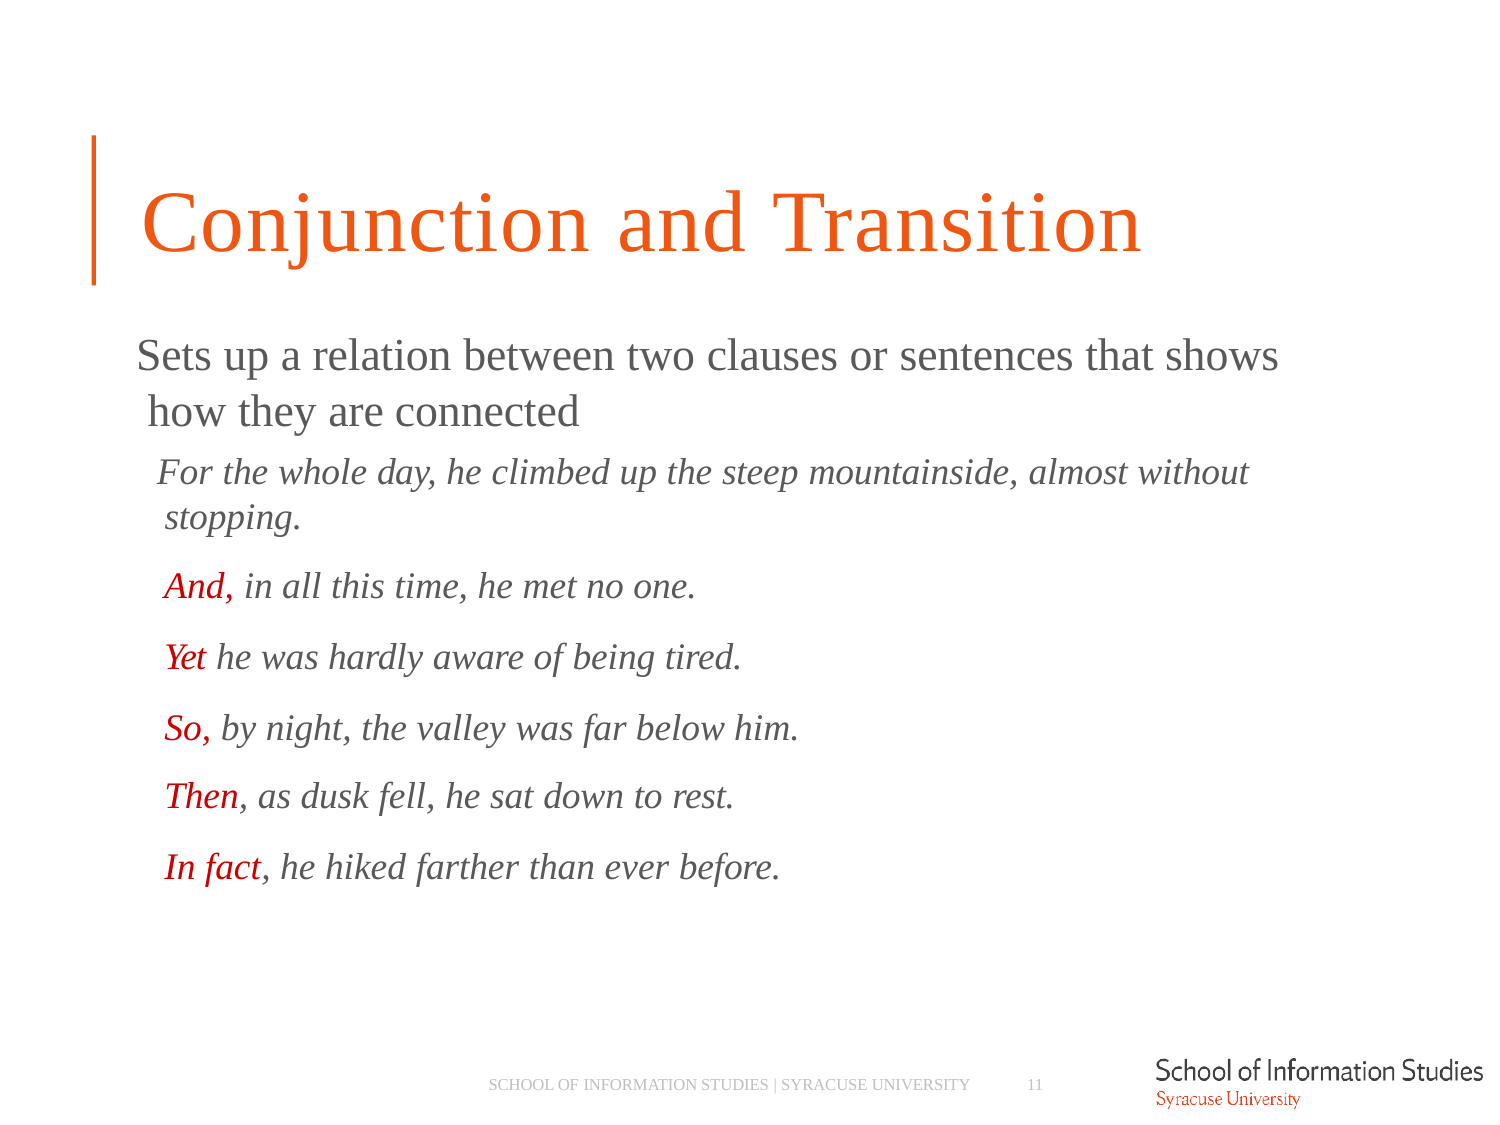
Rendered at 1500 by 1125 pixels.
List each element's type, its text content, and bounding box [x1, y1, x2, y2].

title Conjunction and Transition [138, 162, 1155, 322]
footer SCHOOL OF INFORMATION STUDIES | SYRACUSE UNIVERSITY [486, 1073, 979, 1125]
text_box Sets up a relation between two clauses or sentences that shows how they are connected ­ For the whole day, he climbed up the steep mountainside, almost without stopping. ­ And, in all this time, he met no one. ­ Yet he was hardly aware of being tired. ­ So, by night, the valley was far below him. ­ Then, as dusk fell, he sat down to rest. ­ In fact, he hiked farther than ever before. [133, 322, 1286, 887]
picture [1156, 1058, 1483, 1109]
slide_number 11 [1020, 1073, 1050, 1125]
